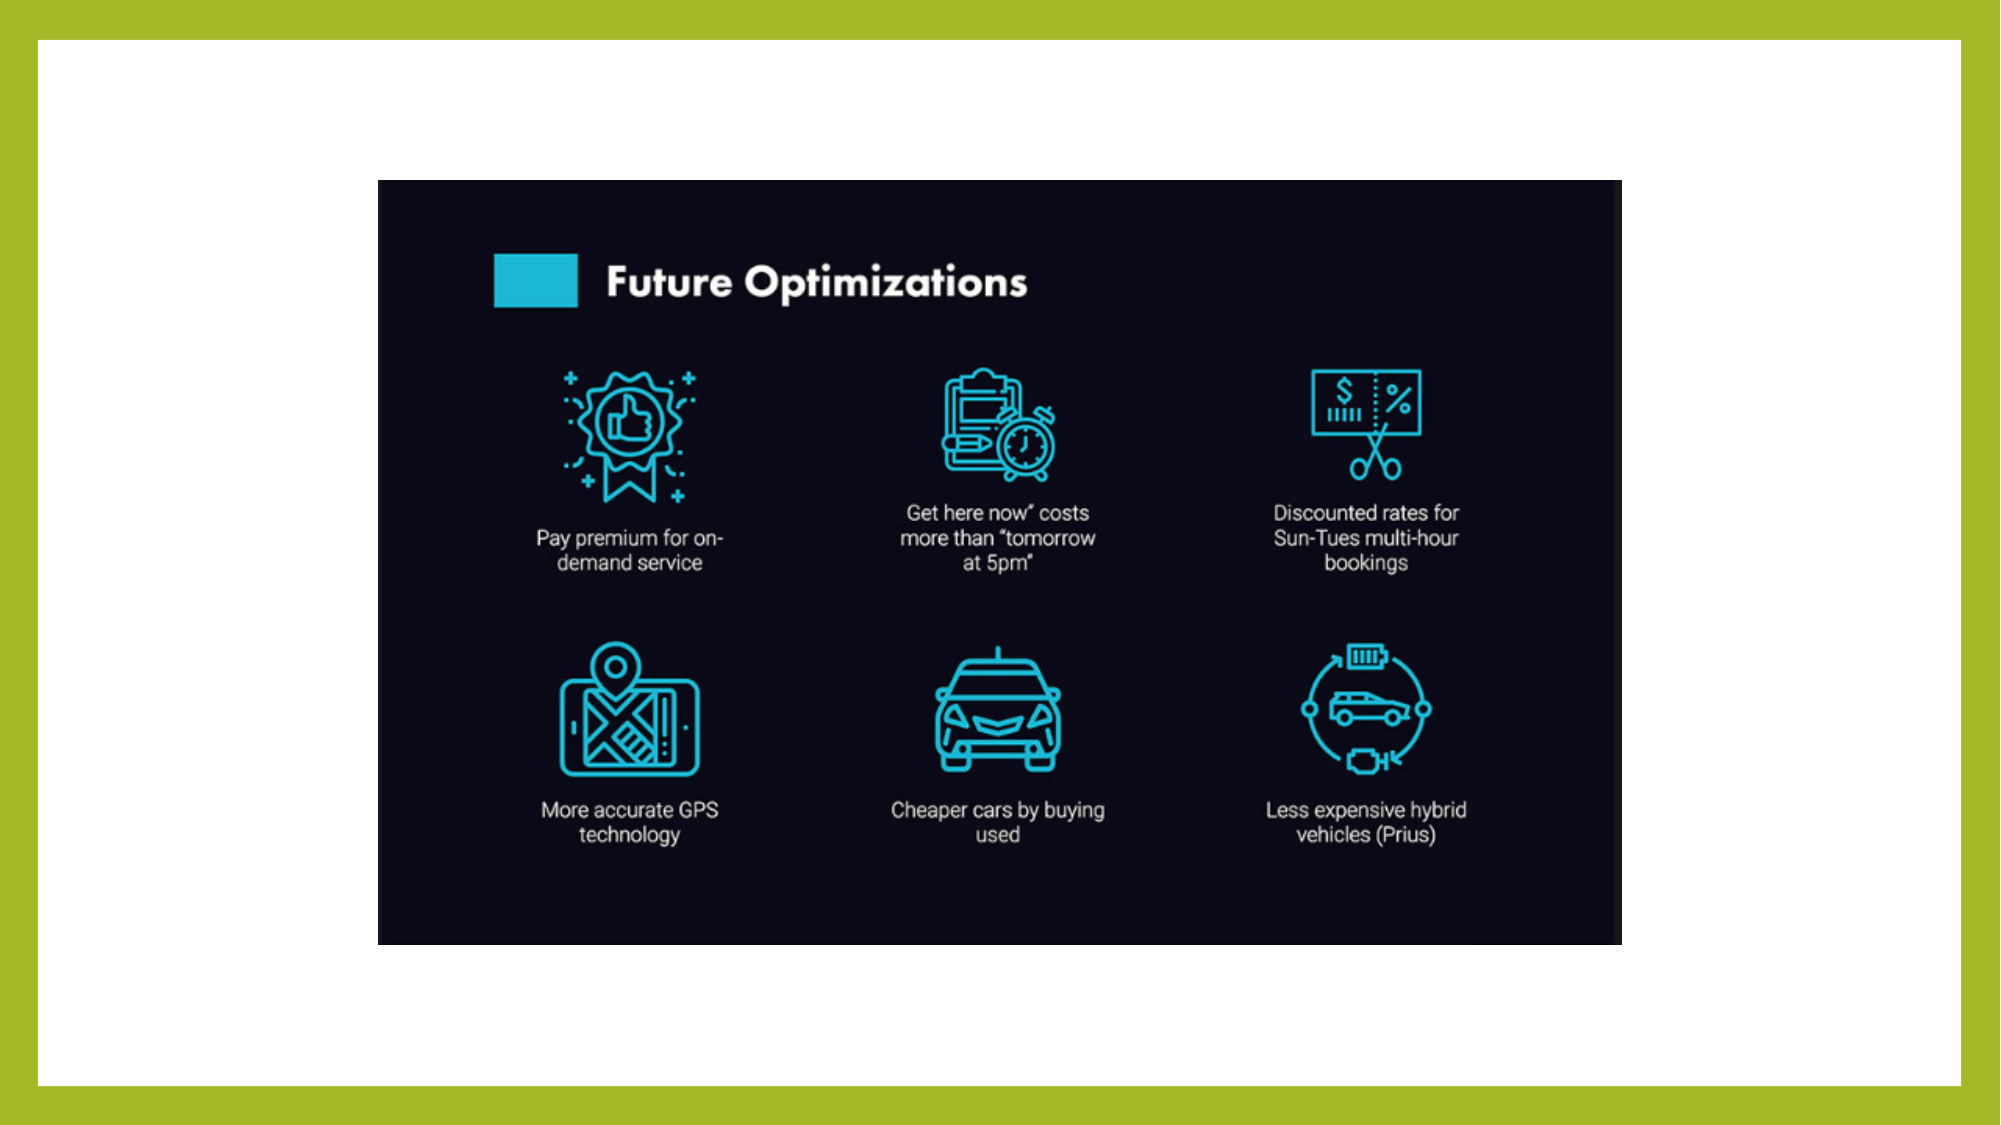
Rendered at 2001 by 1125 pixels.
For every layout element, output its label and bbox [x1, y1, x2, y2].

picture [377, 180, 1623, 945]
